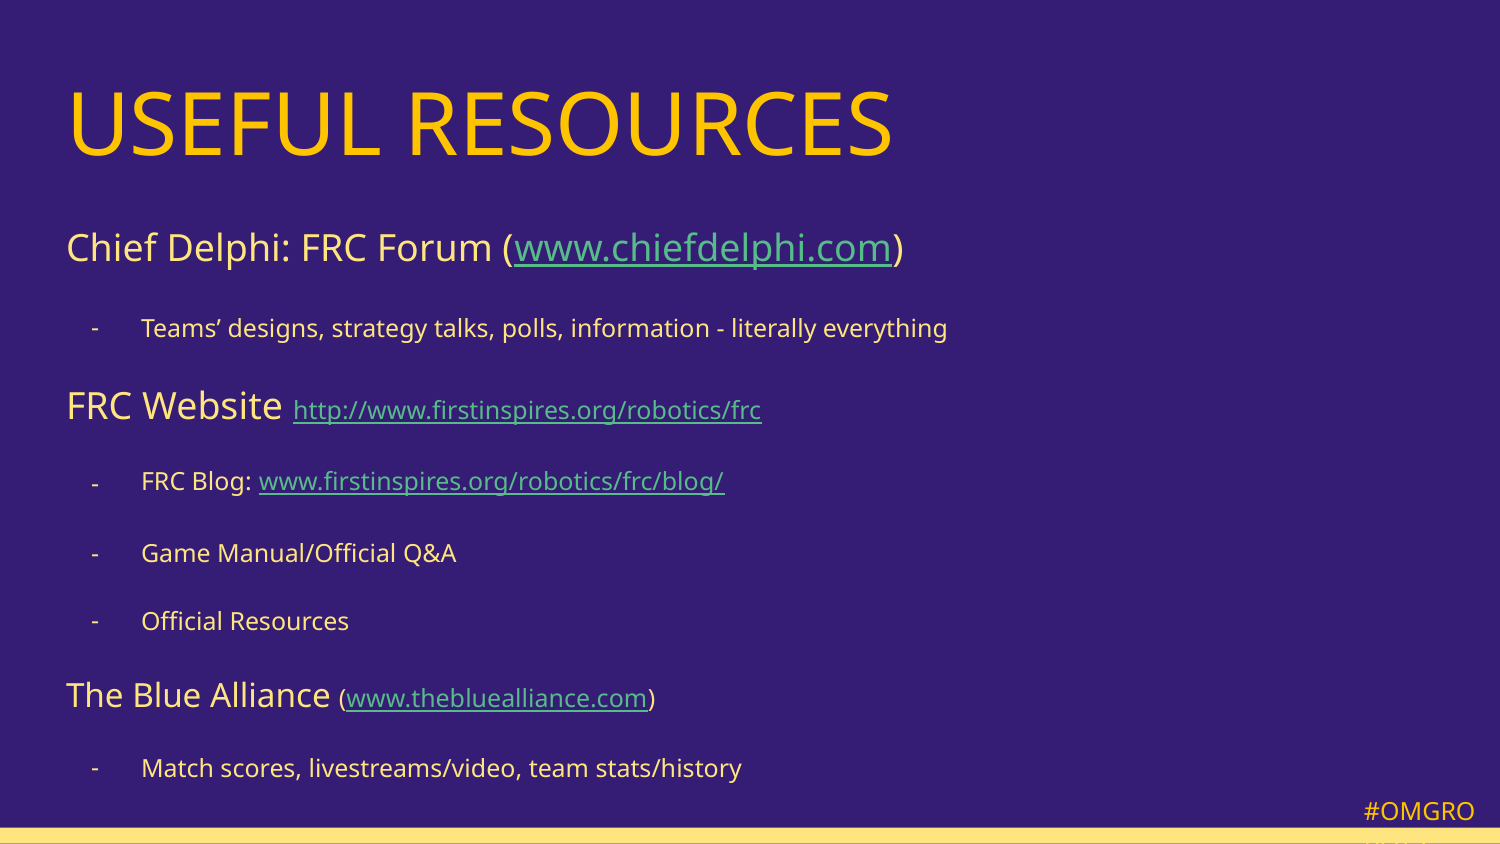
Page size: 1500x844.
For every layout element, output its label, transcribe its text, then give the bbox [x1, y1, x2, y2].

title USEFUL RESOURCES [51, 51, 1449, 189]
list Chief Delphi: FRC Forum (www.chiefdelphi.com) Teams’ designs, strategy talks, polls, information - literally everything FRC Website http://www.firstinspires.org/robotics/frc FRC Blog: www.firstinspires.org/robotics/frc/blog/ Game Manual/Official Q&A Official Resources The Blue Alliance (www.thebluealliance.com) Match scores, livestreams/video, team stats/history [51, 200, 1449, 752]
